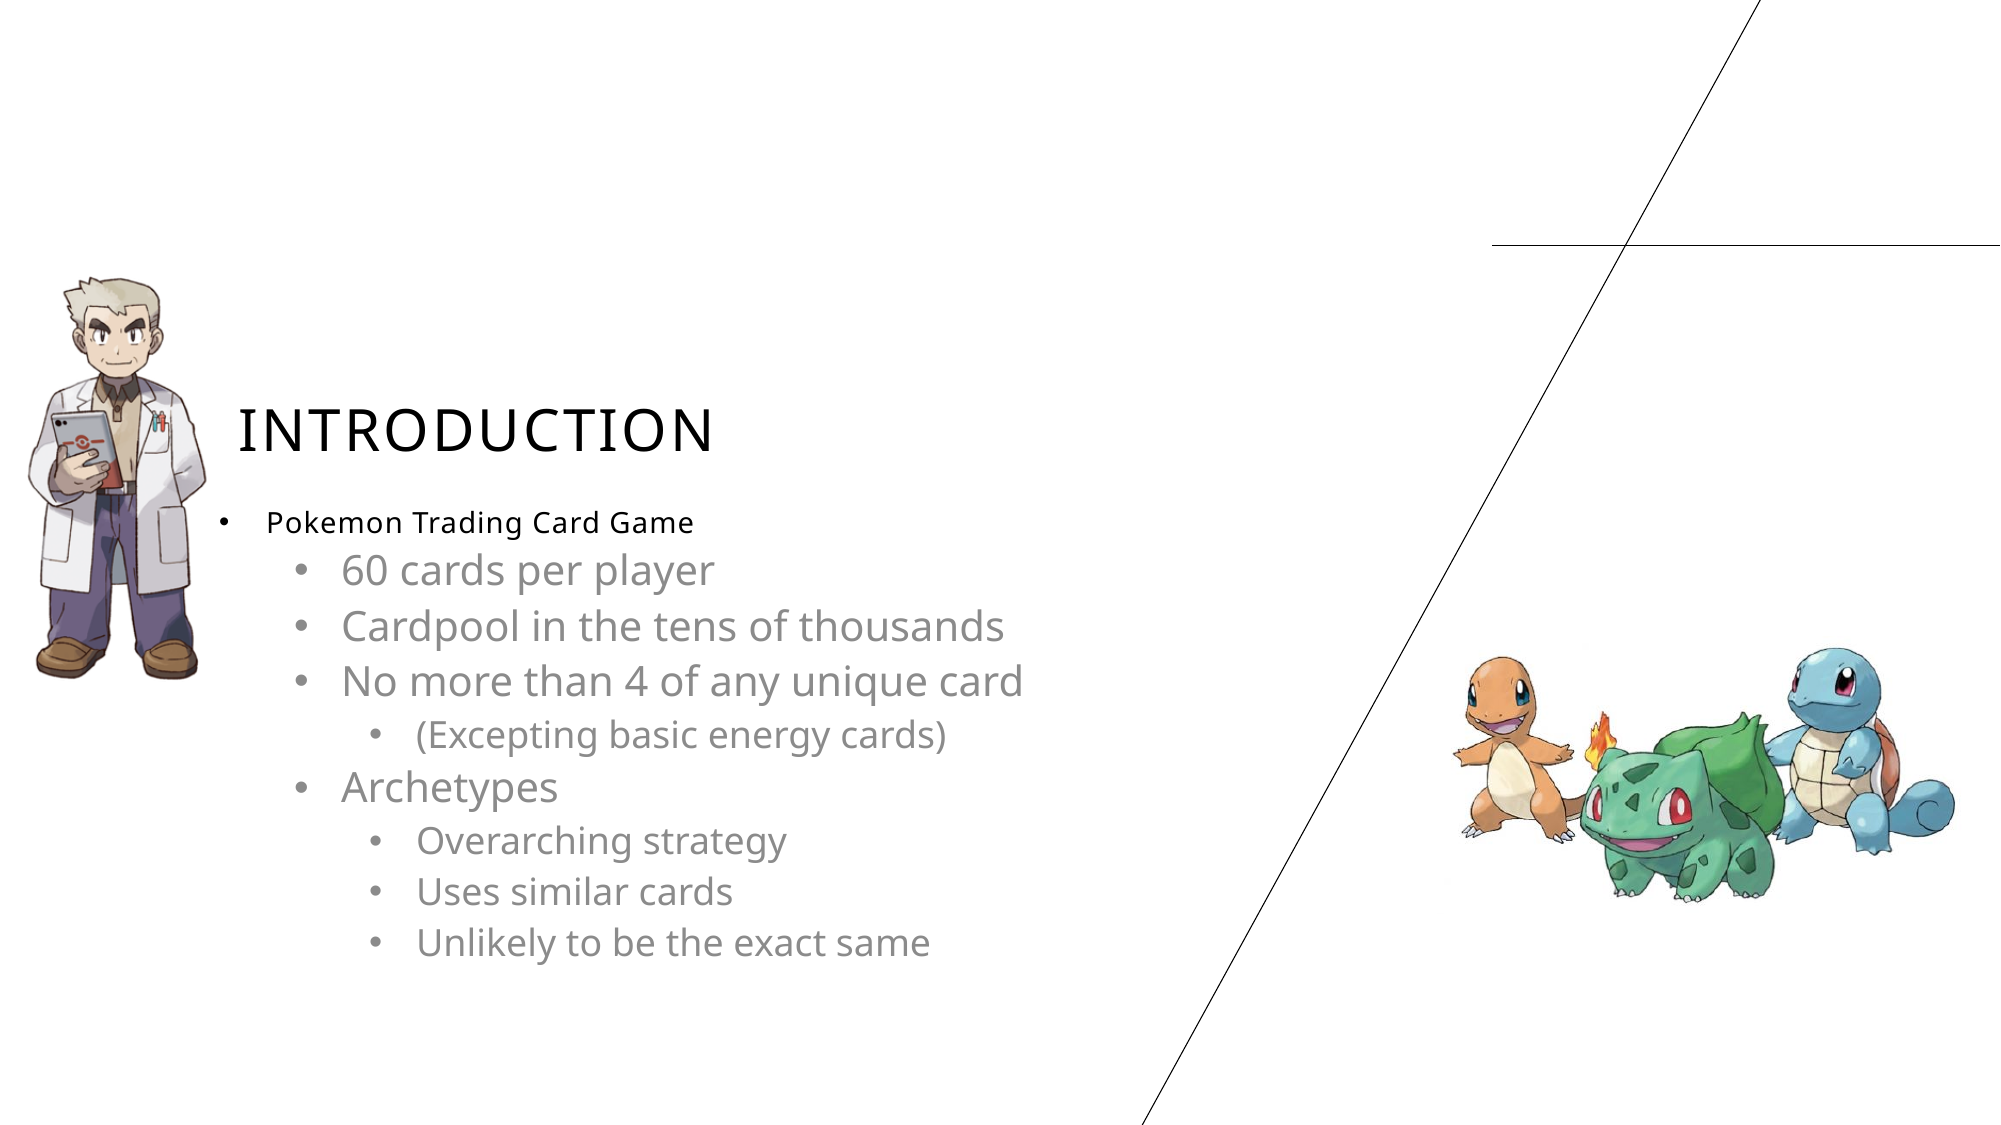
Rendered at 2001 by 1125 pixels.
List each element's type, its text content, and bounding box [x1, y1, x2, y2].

list Pokemon Trading Card Game 60 cards per player Cardpool in the tens of thousands No more than 4 of any unique card (Excepting basic energy cards) Archetypes Overarching strategy Uses similar cards Unlikely to be the exact same [204, 496, 1043, 1054]
picture [22, 274, 214, 683]
title INTRODUCTION [223, 274, 1062, 472]
picture [1437, 636, 1962, 914]
